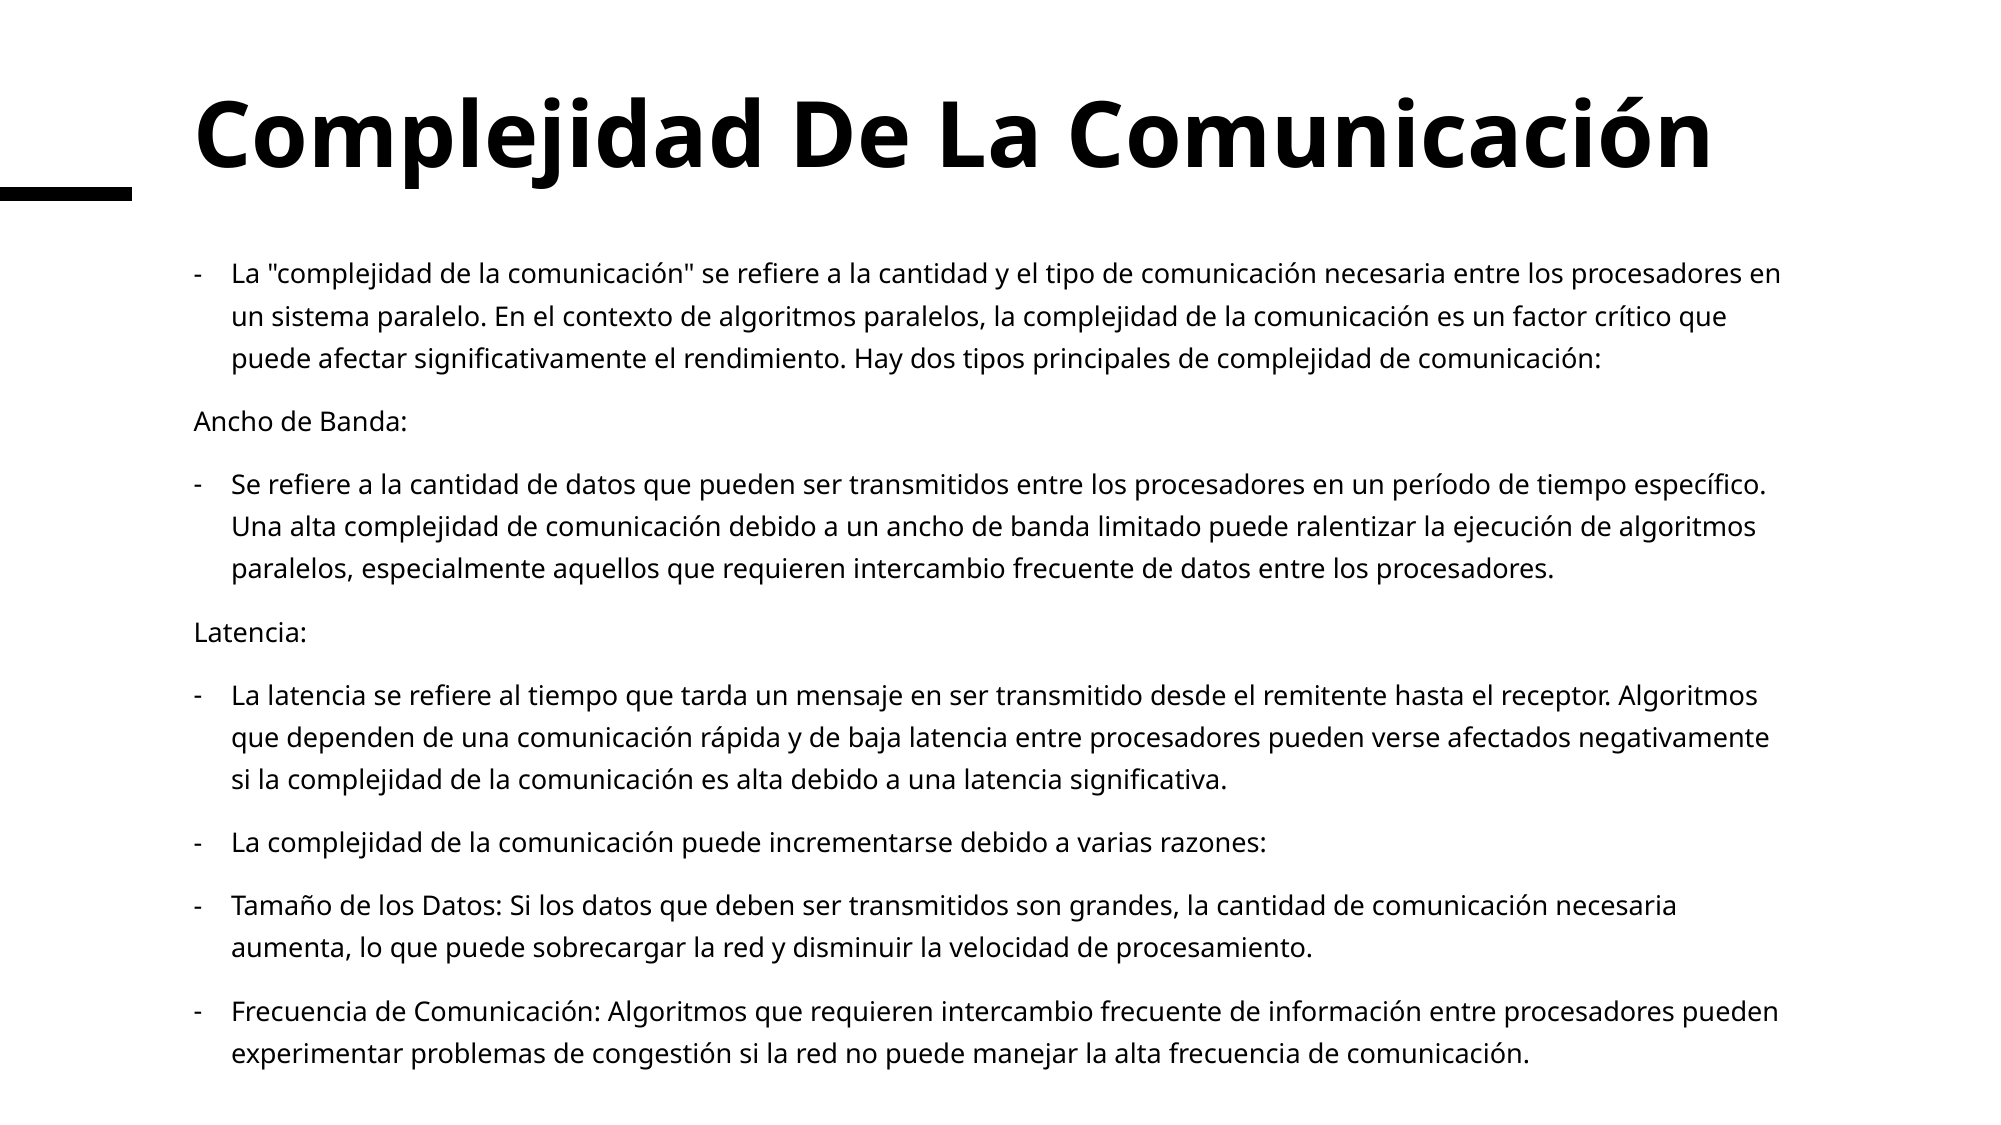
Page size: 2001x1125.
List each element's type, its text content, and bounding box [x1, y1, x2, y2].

list La "complejidad de la comunicación" se refiere a la cantidad y el tipo de comunicación necesaria entre los procesadores en un sistema paralelo. En el contexto de algoritmos paralelos, la complejidad de la comunicación es un factor crítico que puede afectar significativamente el rendimiento. Hay dos tipos principales de complejidad de comunicación: Ancho de Banda: Se refiere a la cantidad de datos que pueden ser transmitidos entre los procesadores en un período de tiempo específico. Una alta complejidad de comunicación debido a un ancho de banda limitado puede ralentizar la ejecución de algoritmos paralelos, especialmente aquellos que requieren intercambio frecuente de datos entre los procesadores. Latencia: La latencia se refiere al tiempo que tarda un mensaje en ser transmitido desde el remitente hasta el receptor. Algoritmos que dependen de una comunicación rápida y de baja latencia entre procesadores pueden verse afectados negativamente si la complejidad de la comunicación es alta debido a una latencia significativa. La complejidad de la comunicación puede incrementarse debido a varias razones: Tamaño de los Datos: Si los datos que deben ser transmitidos son grandes, la cantidad de comunicación necesaria aumenta, lo que puede sobrecargar la red y disminuir la velocidad de procesamiento. Frecuencia de Comunicación: Algoritmos que requieren intercambio frecuente de información entre procesadores pueden experimentar problemas de congestión si la red no puede manejar la alta frecuencia de comunicación. [178, 239, 1807, 1032]
title Complejidad De La Comunicación [178, 85, 1807, 239]
